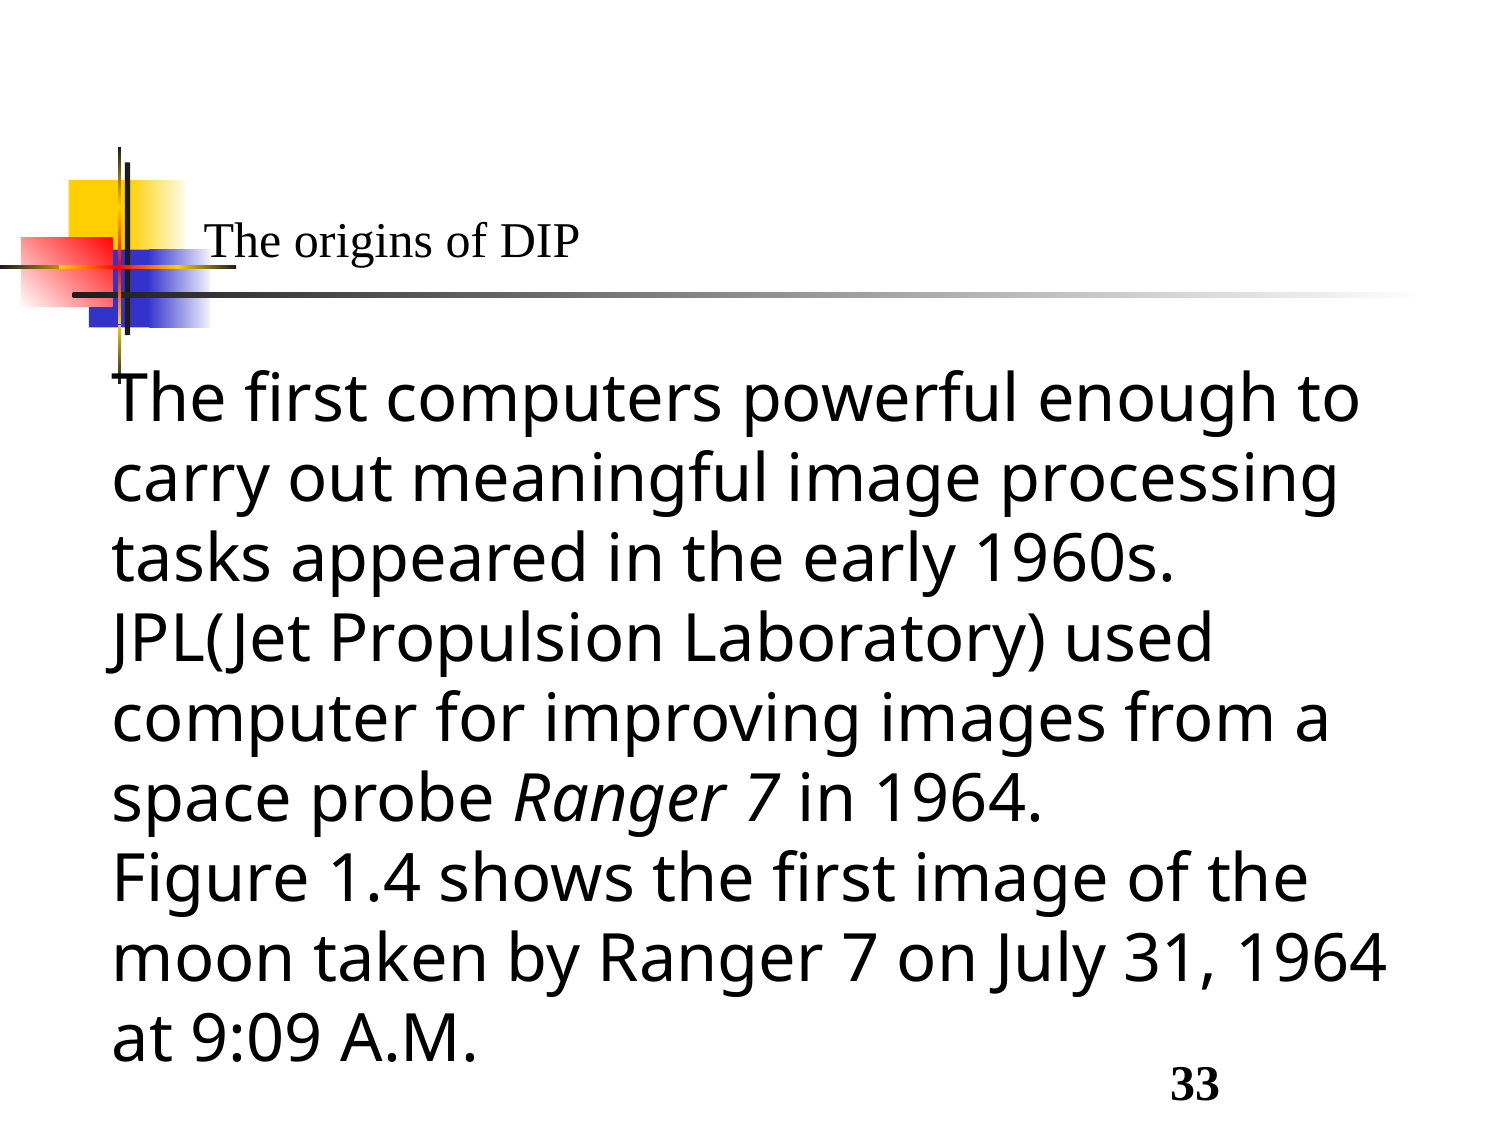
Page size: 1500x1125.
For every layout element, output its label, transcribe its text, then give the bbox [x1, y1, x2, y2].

text_box 33 [1155, 1042, 1468, 1118]
title The origins of DIP [188, 35, 1468, 275]
list The first computers powerful enough to carry out meaningful image processing tasks appeared in the early 1960s. JPL(Jet Propulsion Laboratory) used computer for improving images from a space probe Ranger 7 in 1964. Figure 1.4 shows the first image of the moon taken by Ranger 7 on July 31, 1964 at 9:09 A.M. [96, 327, 1471, 1083]
